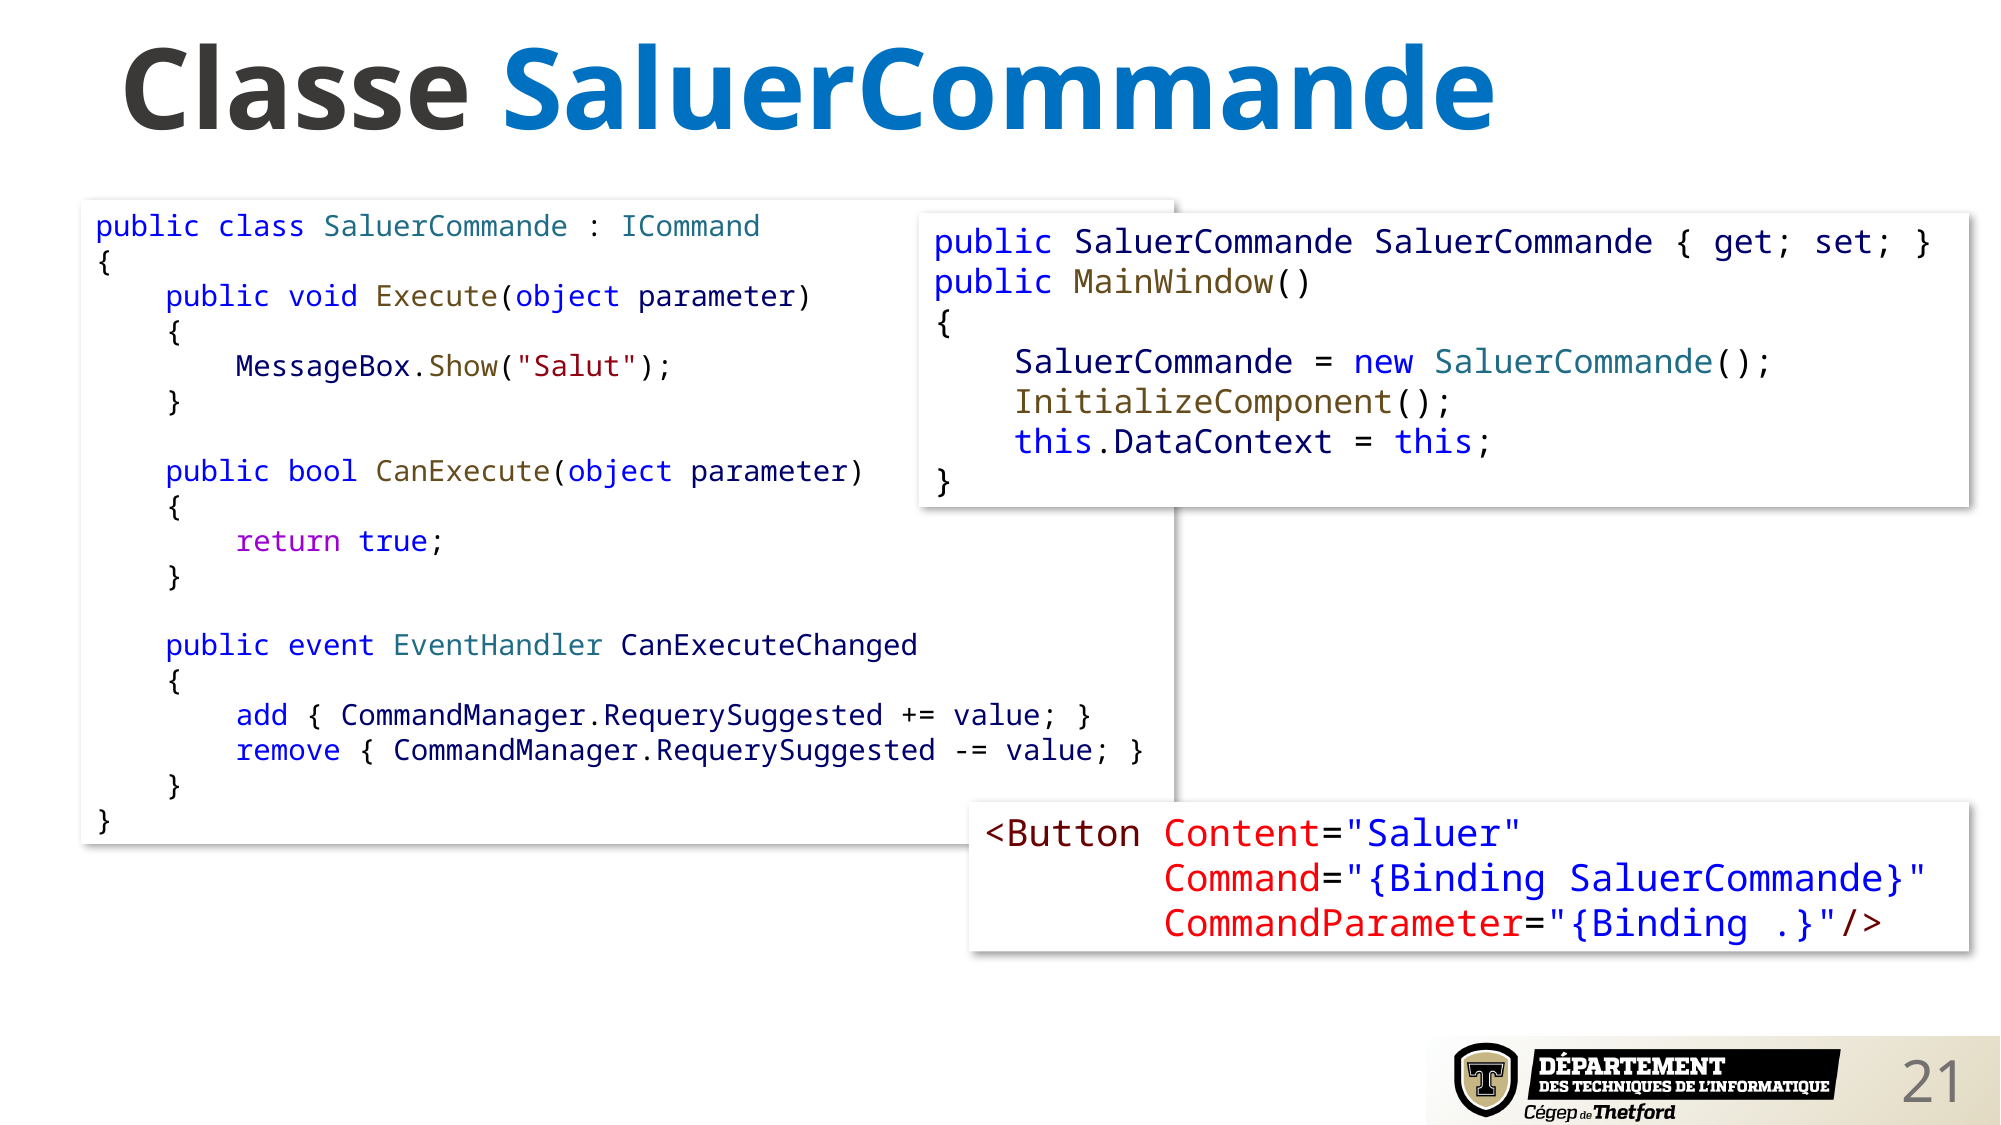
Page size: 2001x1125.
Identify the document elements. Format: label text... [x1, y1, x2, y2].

text_box public SaluerCommande SaluerCommande { get; set; } public MainWindow() { SaluerCommande = new SaluerCommande(); InitializeComponent(); this.DataContext = this; } [918, 212, 1969, 507]
text_box <Button Content="Saluer" Command="{Binding SaluerCommande}" CommandParameter="{Binding .}"/> [968, 801, 1969, 952]
title Classe SaluerCommande [104, 0, 2000, 187]
text_box public class SaluerCommande : ICommand { public void Execute(object parameter) { MessageBox.Show("Salut"); } public bool CanExecute(object parameter) { return true; } public event EventHandler CanExecuteChanged { add { CommandManager.RequerySuggested += value; } remove { CommandManager.RequerySuggested -= value; } } } [80, 199, 1175, 844]
picture [1426, 1036, 1870, 1125]
